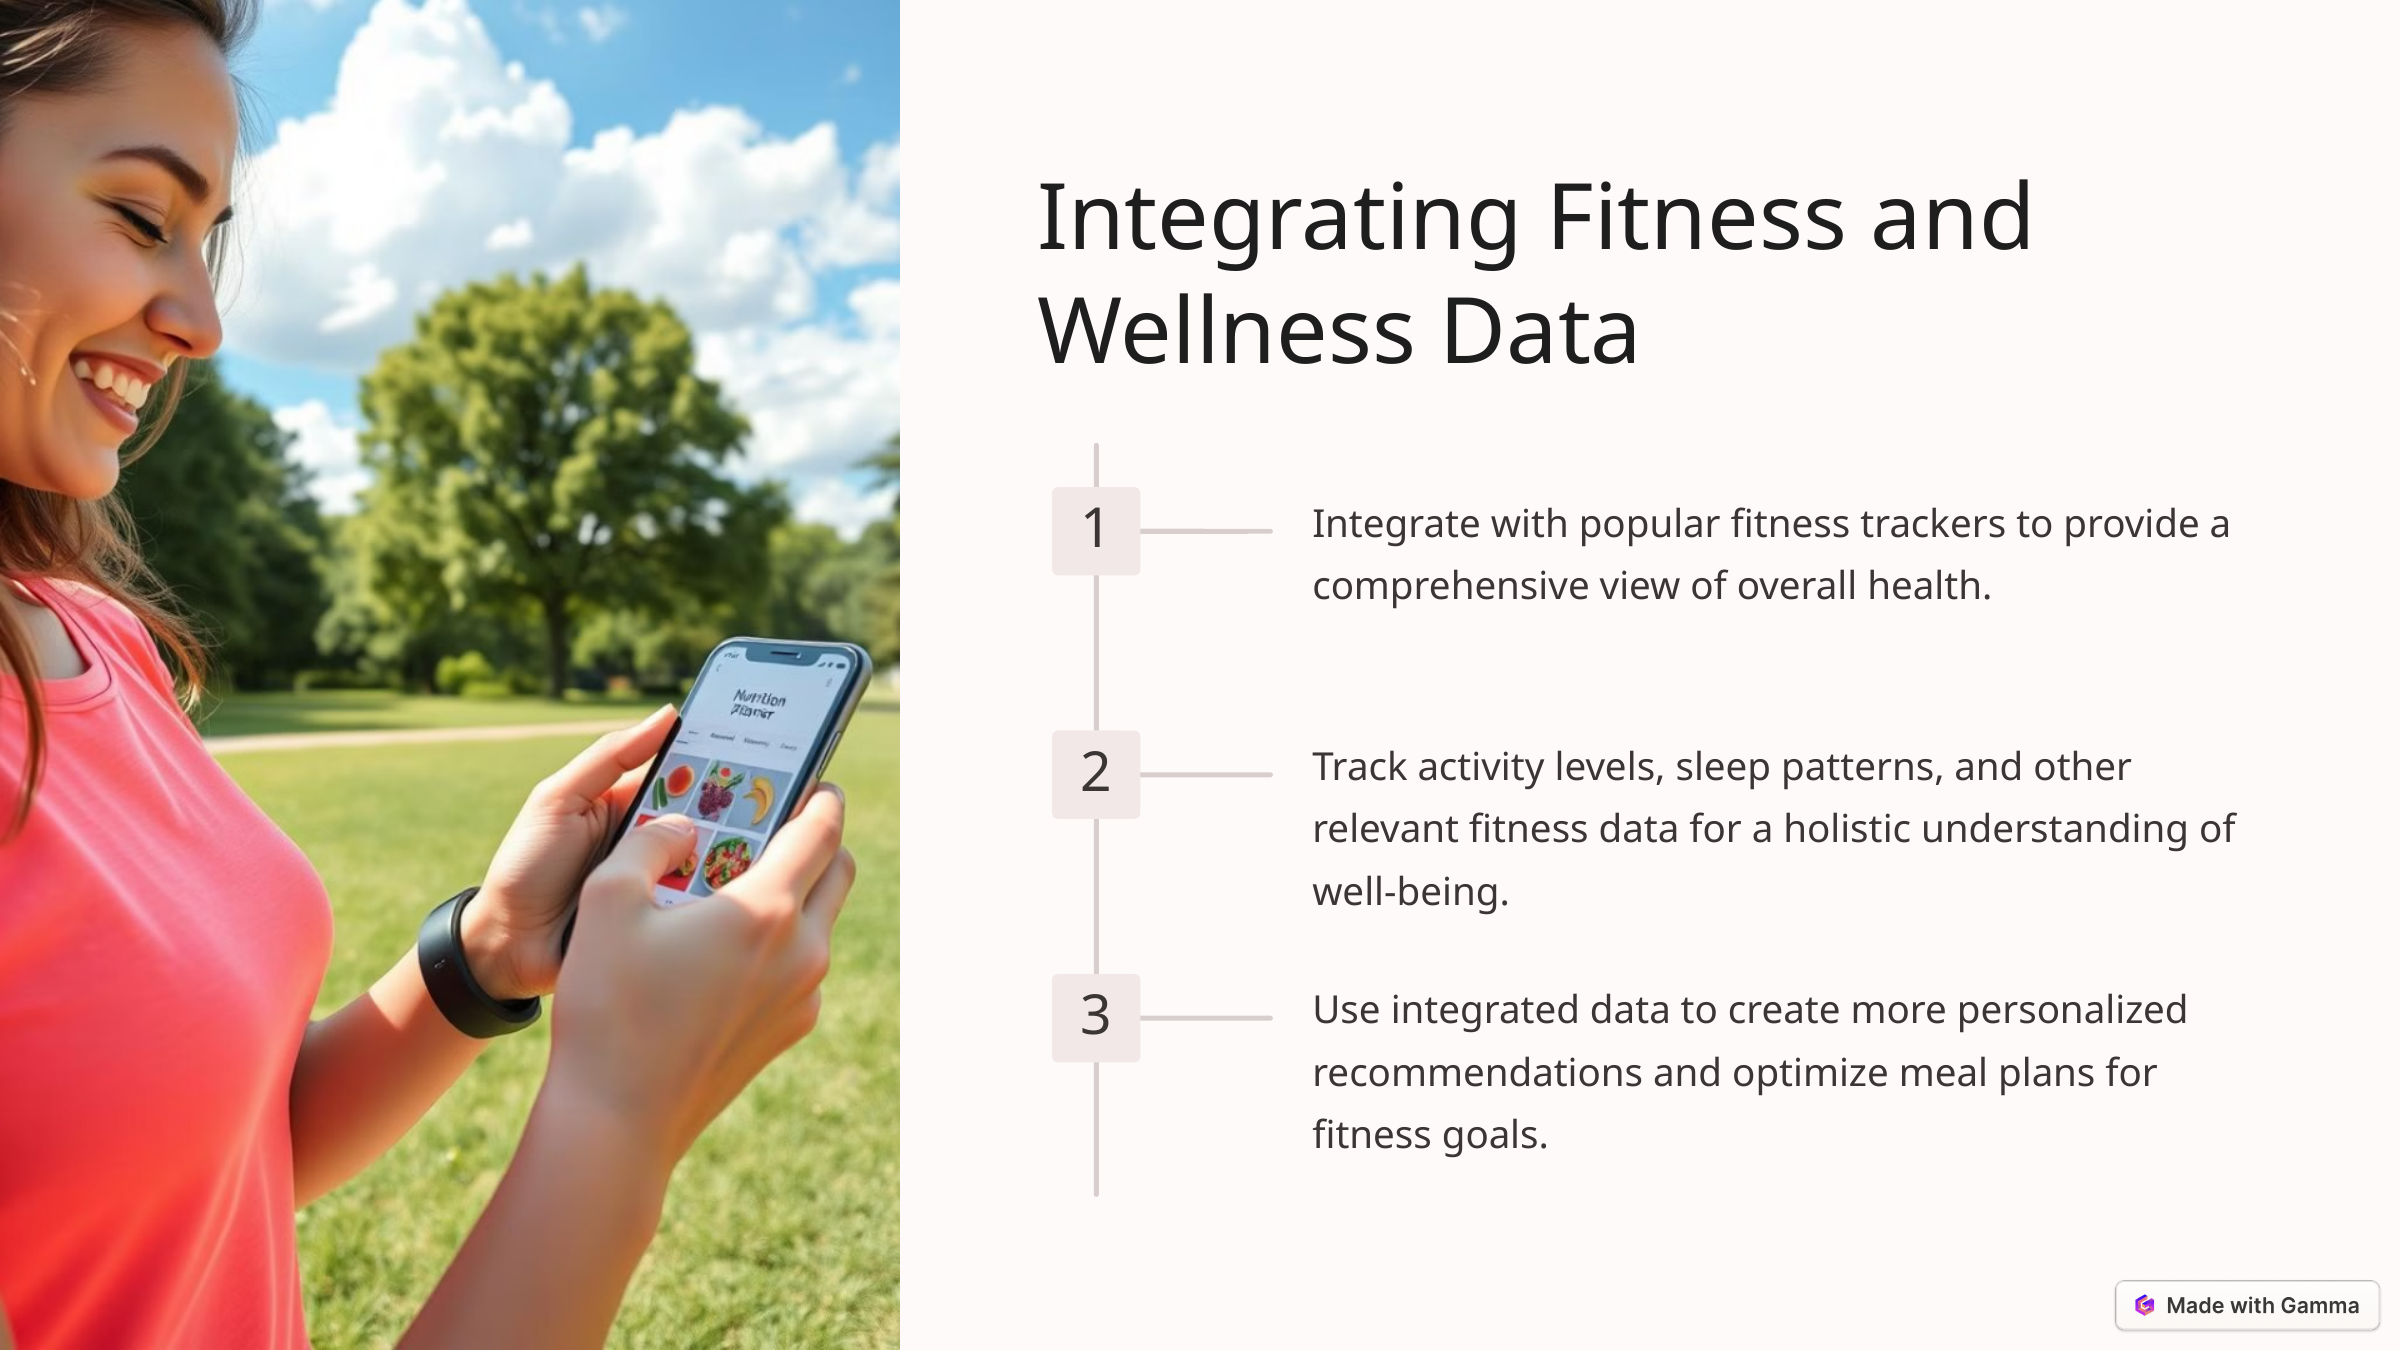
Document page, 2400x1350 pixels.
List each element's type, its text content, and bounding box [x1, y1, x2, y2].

text_box Track activity levels, sleep patterns, and other relevant fitness data for a holistic understanding of well-being. [1312, 725, 2263, 852]
text_box 2 [1079, 747, 1113, 803]
picture [2106, 1271, 2389, 1339]
text_box [1052, 730, 1141, 819]
text_box [1141, 772, 1273, 778]
text_box [1052, 487, 1141, 576]
text_box 1 [1087, 503, 1105, 560]
text_box 3 [1079, 990, 1113, 1046]
picture [0, 0, 900, 1350]
text_box [1093, 819, 1099, 973]
text_box [1093, 442, 1099, 487]
text_box Integrating Fitness and Wellness Data [1037, 153, 2263, 385]
text_box [1141, 1015, 1273, 1021]
text_box [1093, 1063, 1099, 1197]
text_box [1093, 576, 1099, 730]
text_box [1052, 973, 1141, 1063]
text_box [1141, 528, 1273, 534]
text_box Integrate with popular fitness trackers to provide a comprehensive view of overall health. [1312, 482, 2263, 608]
text_box Use integrated data to create more personalized recommendations and optimize meal plans for fitness goals. [1312, 969, 2263, 1158]
